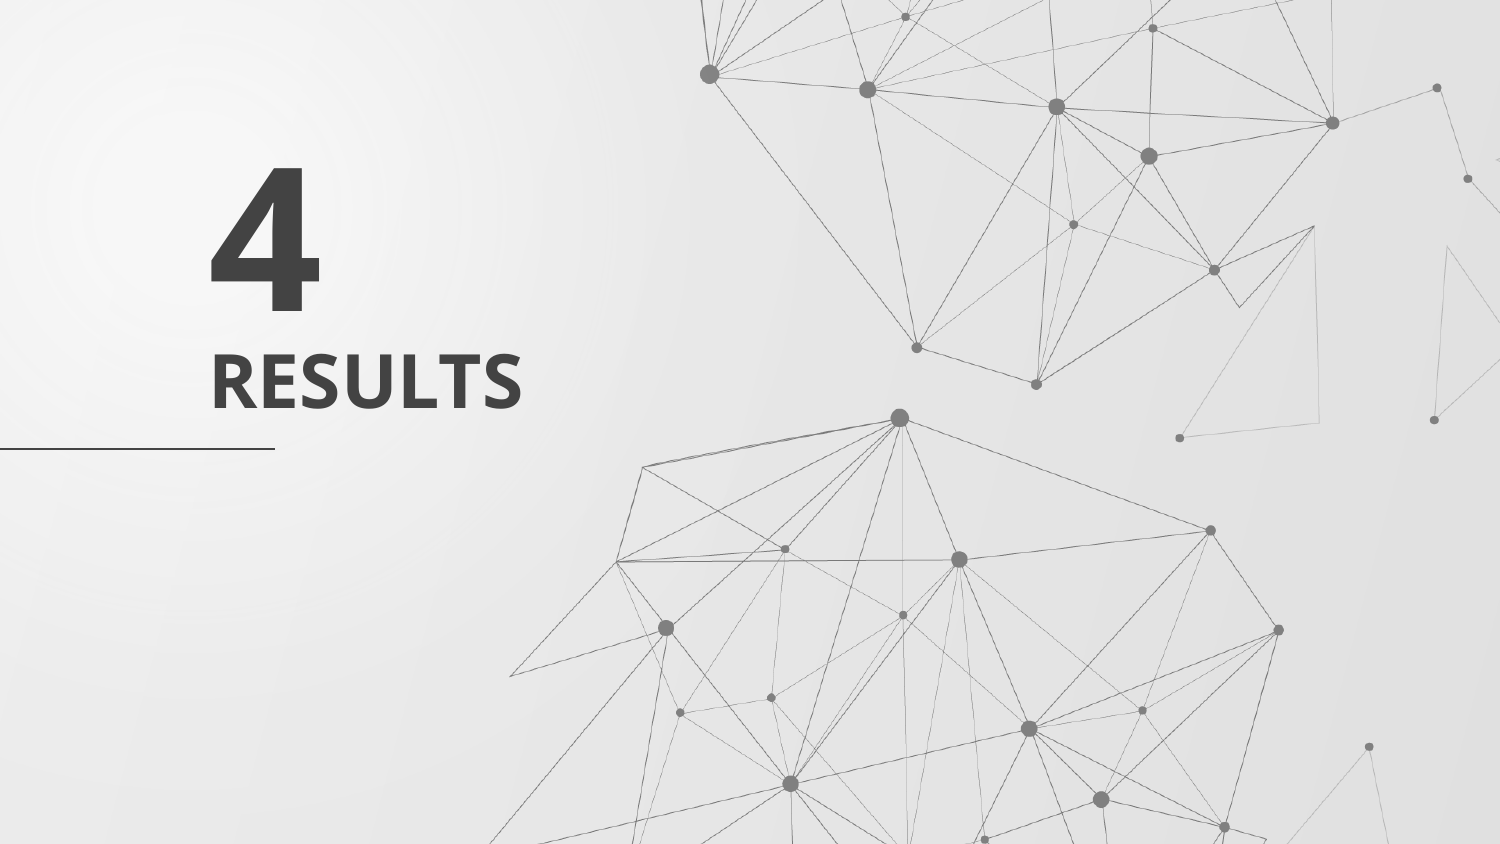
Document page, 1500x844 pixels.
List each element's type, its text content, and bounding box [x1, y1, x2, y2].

picture [0, 0, 1500, 844]
title 4 [193, 169, 683, 294]
title RESULTS [193, 220, 1046, 537]
